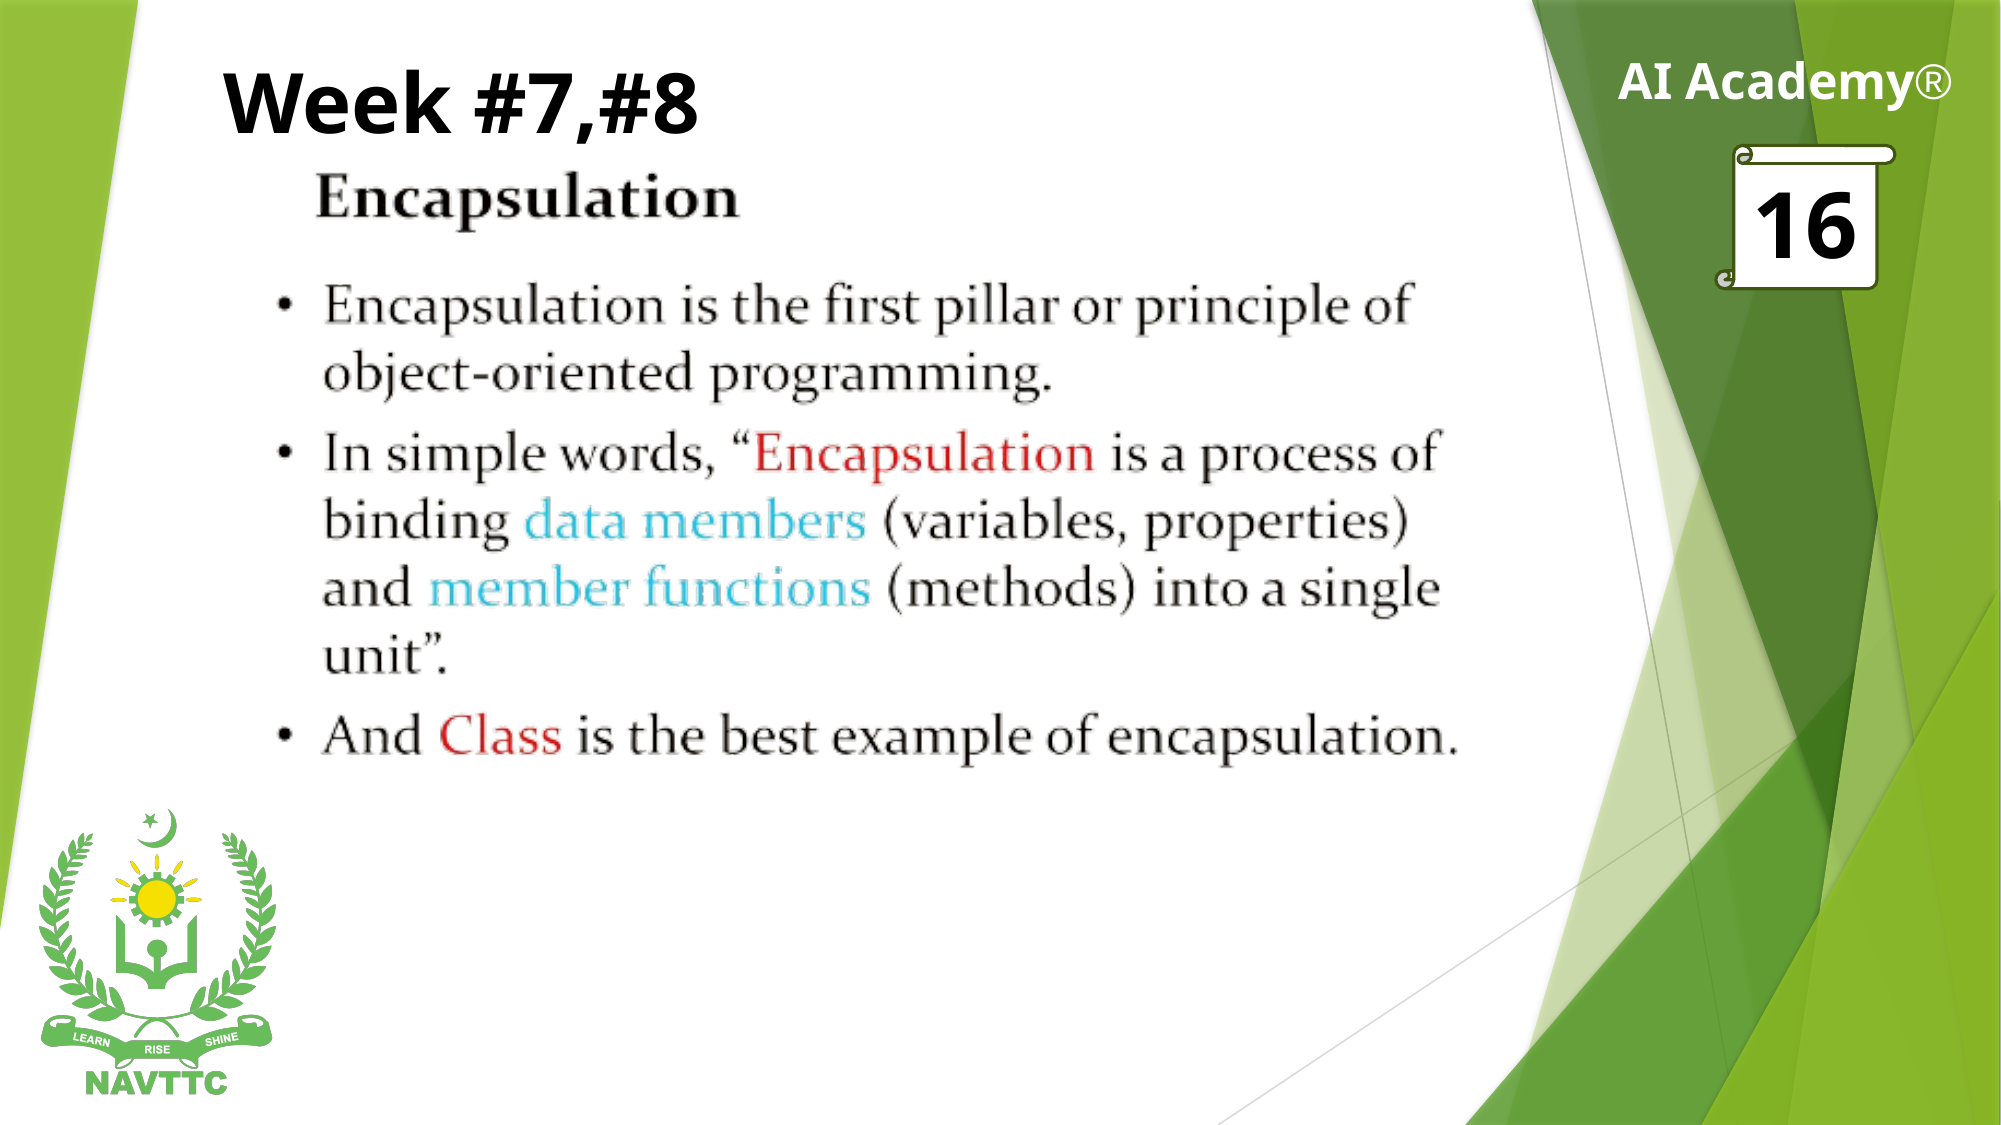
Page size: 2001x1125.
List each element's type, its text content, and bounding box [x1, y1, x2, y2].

text_box AI Academy® [1604, 42, 2000, 118]
text_box Week #7,#8 [208, 42, 715, 158]
text_box 16 [1714, 143, 1897, 291]
picture [0, 79, 1500, 1110]
